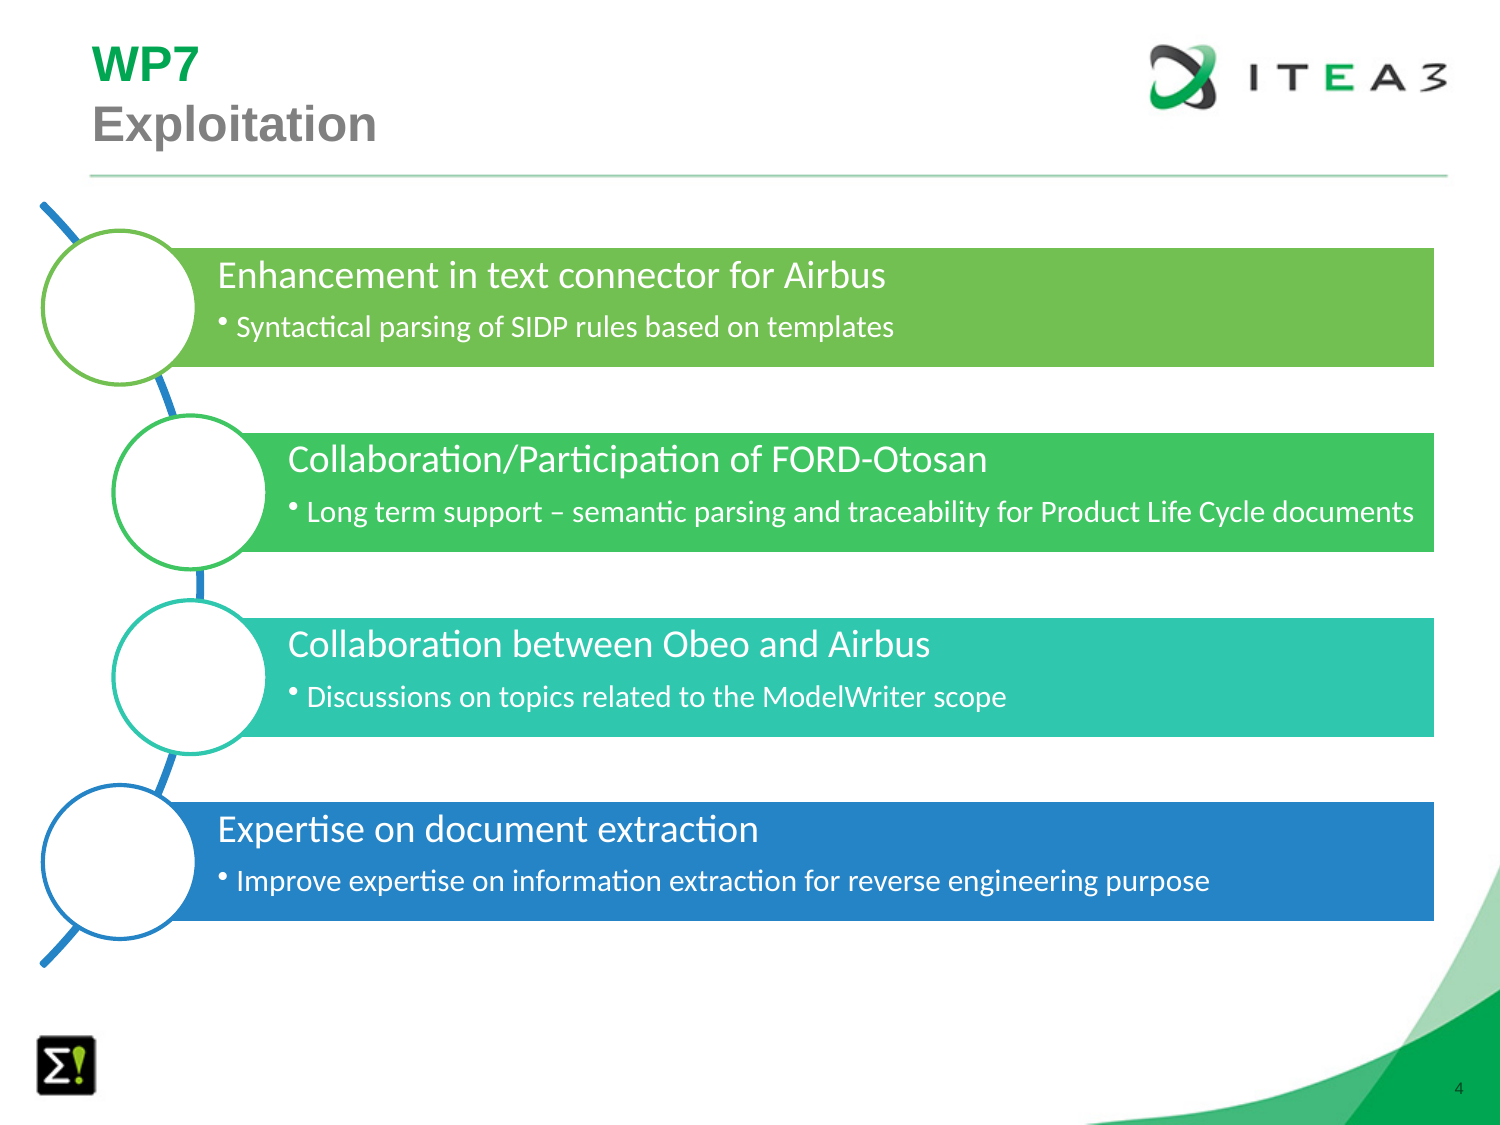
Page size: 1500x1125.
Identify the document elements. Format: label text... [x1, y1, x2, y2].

picture [0, 0, 1500, 1125]
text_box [29, 184, 1448, 986]
title WP7 Exploitation [76, 23, 1099, 160]
